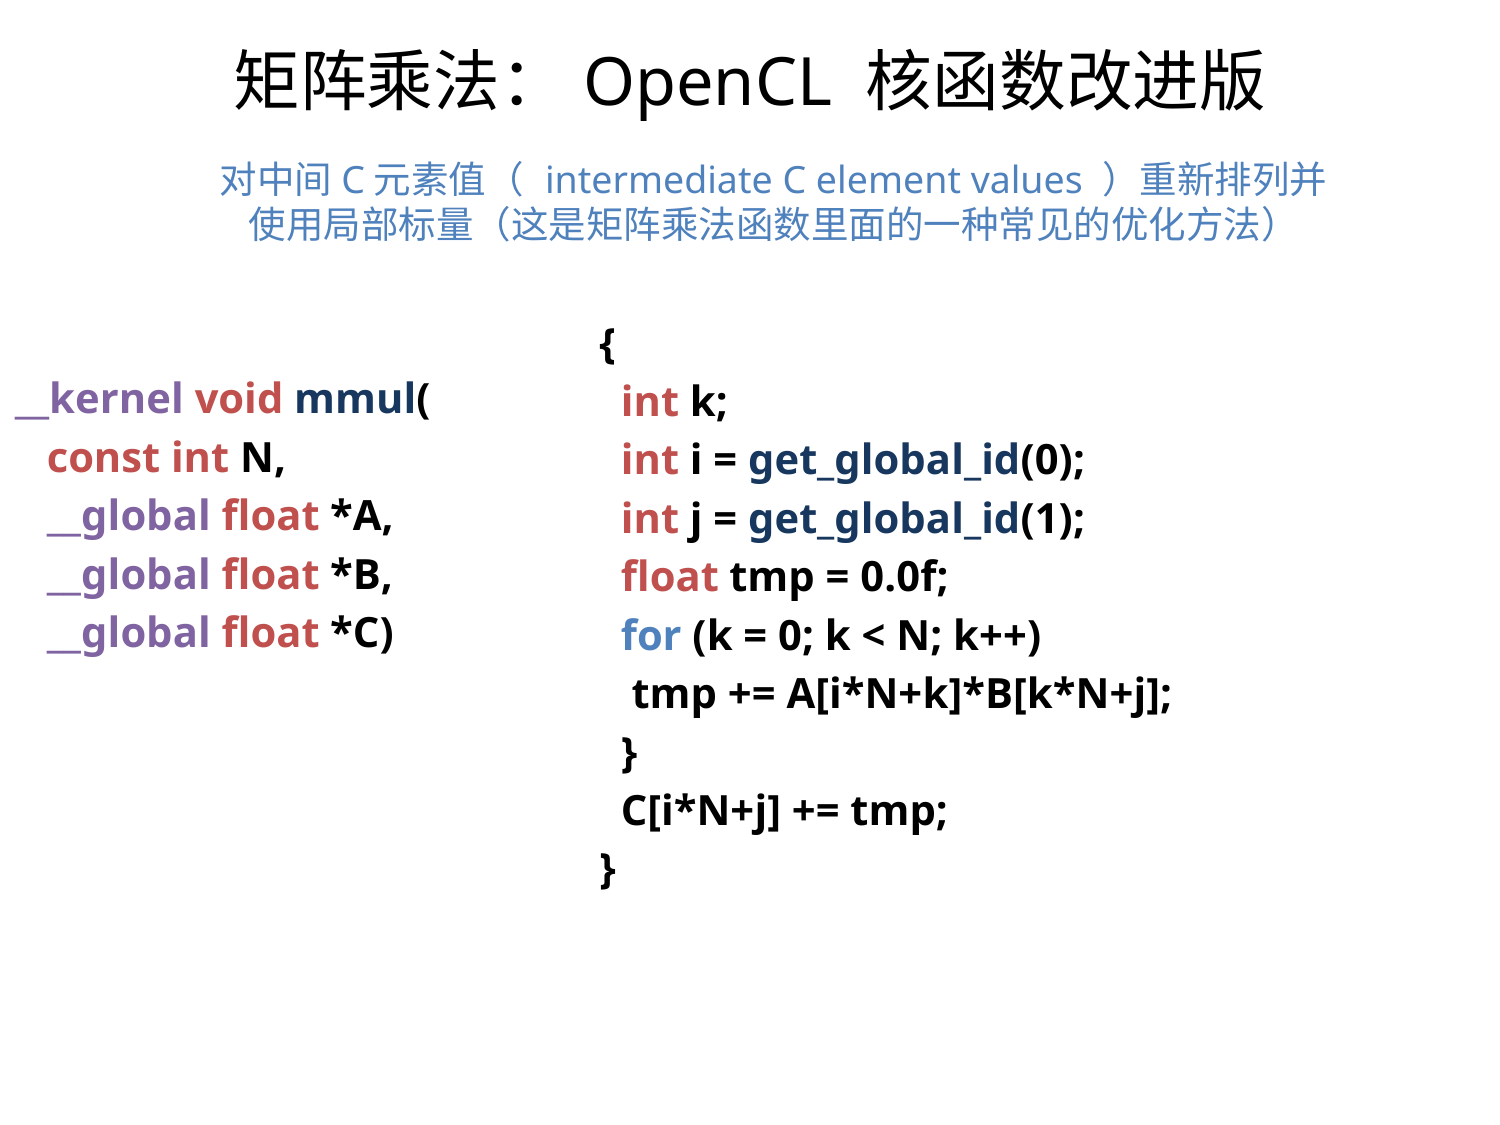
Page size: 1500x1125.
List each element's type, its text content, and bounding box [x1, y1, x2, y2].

text_box __kernel void mmul( const int N, __global float *A, __global float *B, __global float *C) [0, 364, 573, 979]
text_box 对中间C元素值（ intermediate C element values ）重新排列并使用局部标量（这是矩阵乘法函数里面的一种常见的优化方法） [194, 148, 1353, 299]
text_box { int k; int i = get_global_id(0); int j = get_global_id(1); float tmp = 0.0f; for (k = 0; k < N; k++) tmp += A[i*N+k]*B[k*N+j]; } C[i*N+j] += tmp; } [584, 309, 1500, 1035]
text_box 矩阵乘法：OpenCL 核函数改进版 [17, 0, 1483, 173]
